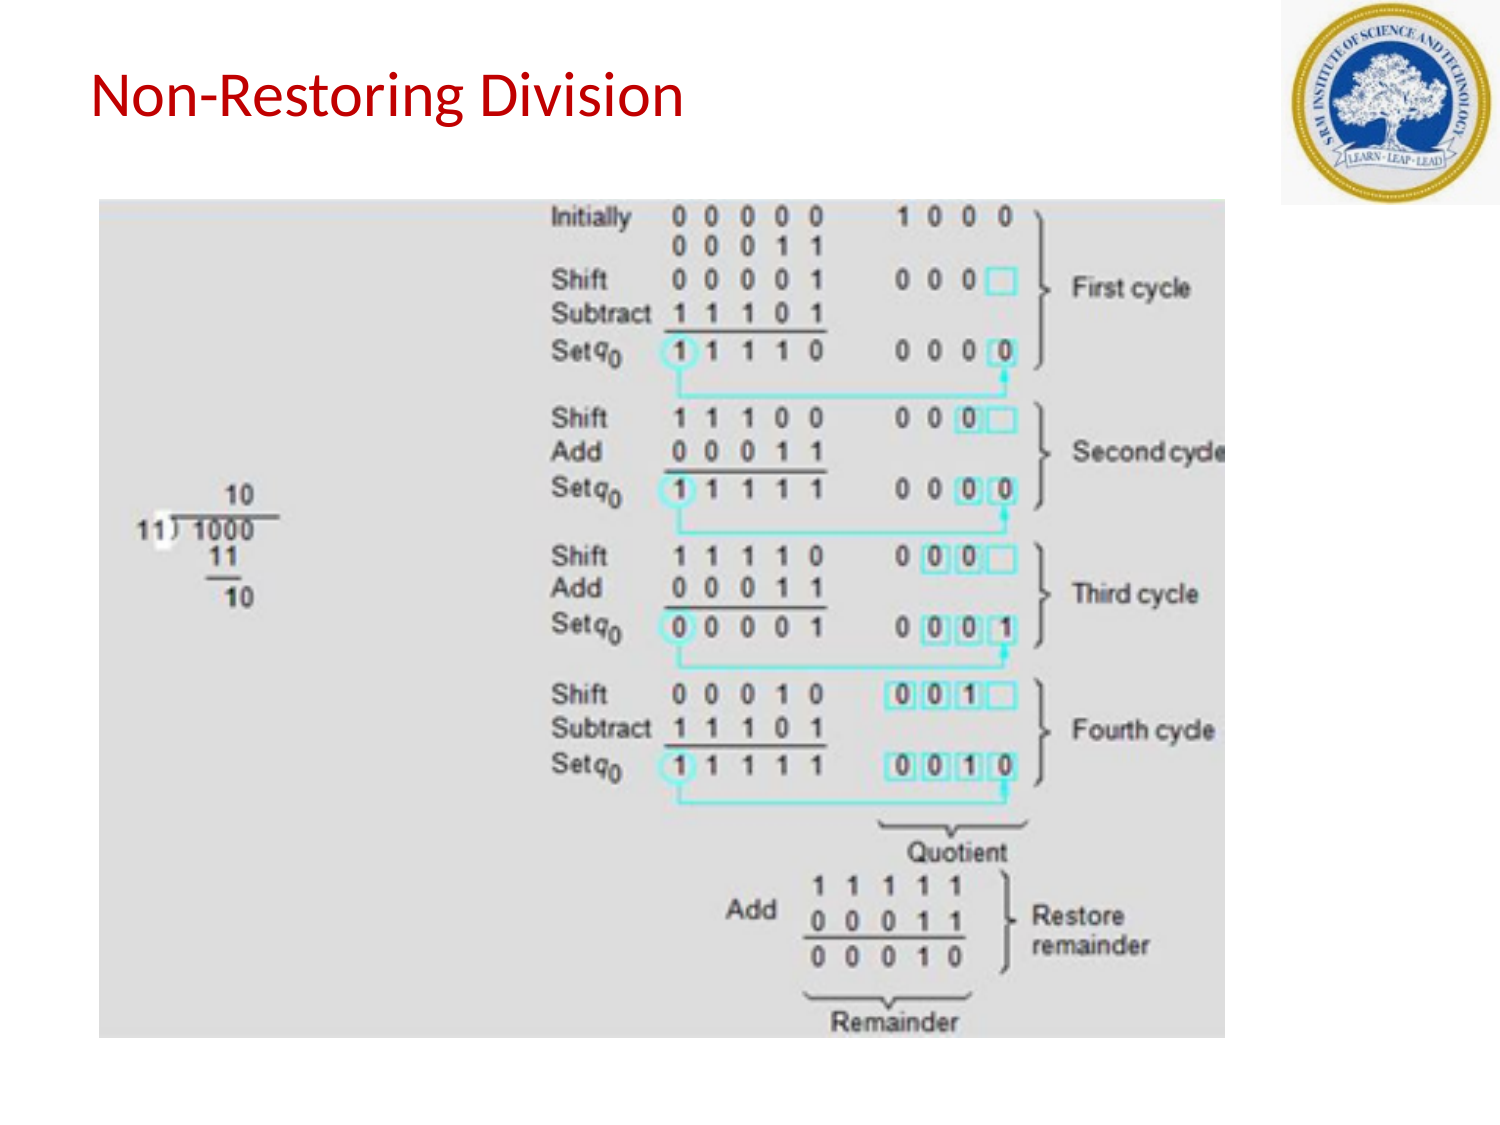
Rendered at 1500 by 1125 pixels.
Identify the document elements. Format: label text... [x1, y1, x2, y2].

picture [99, 199, 1226, 1038]
title Non-Restoring Division [75, 45, 1275, 138]
picture [1280, 0, 1500, 205]
